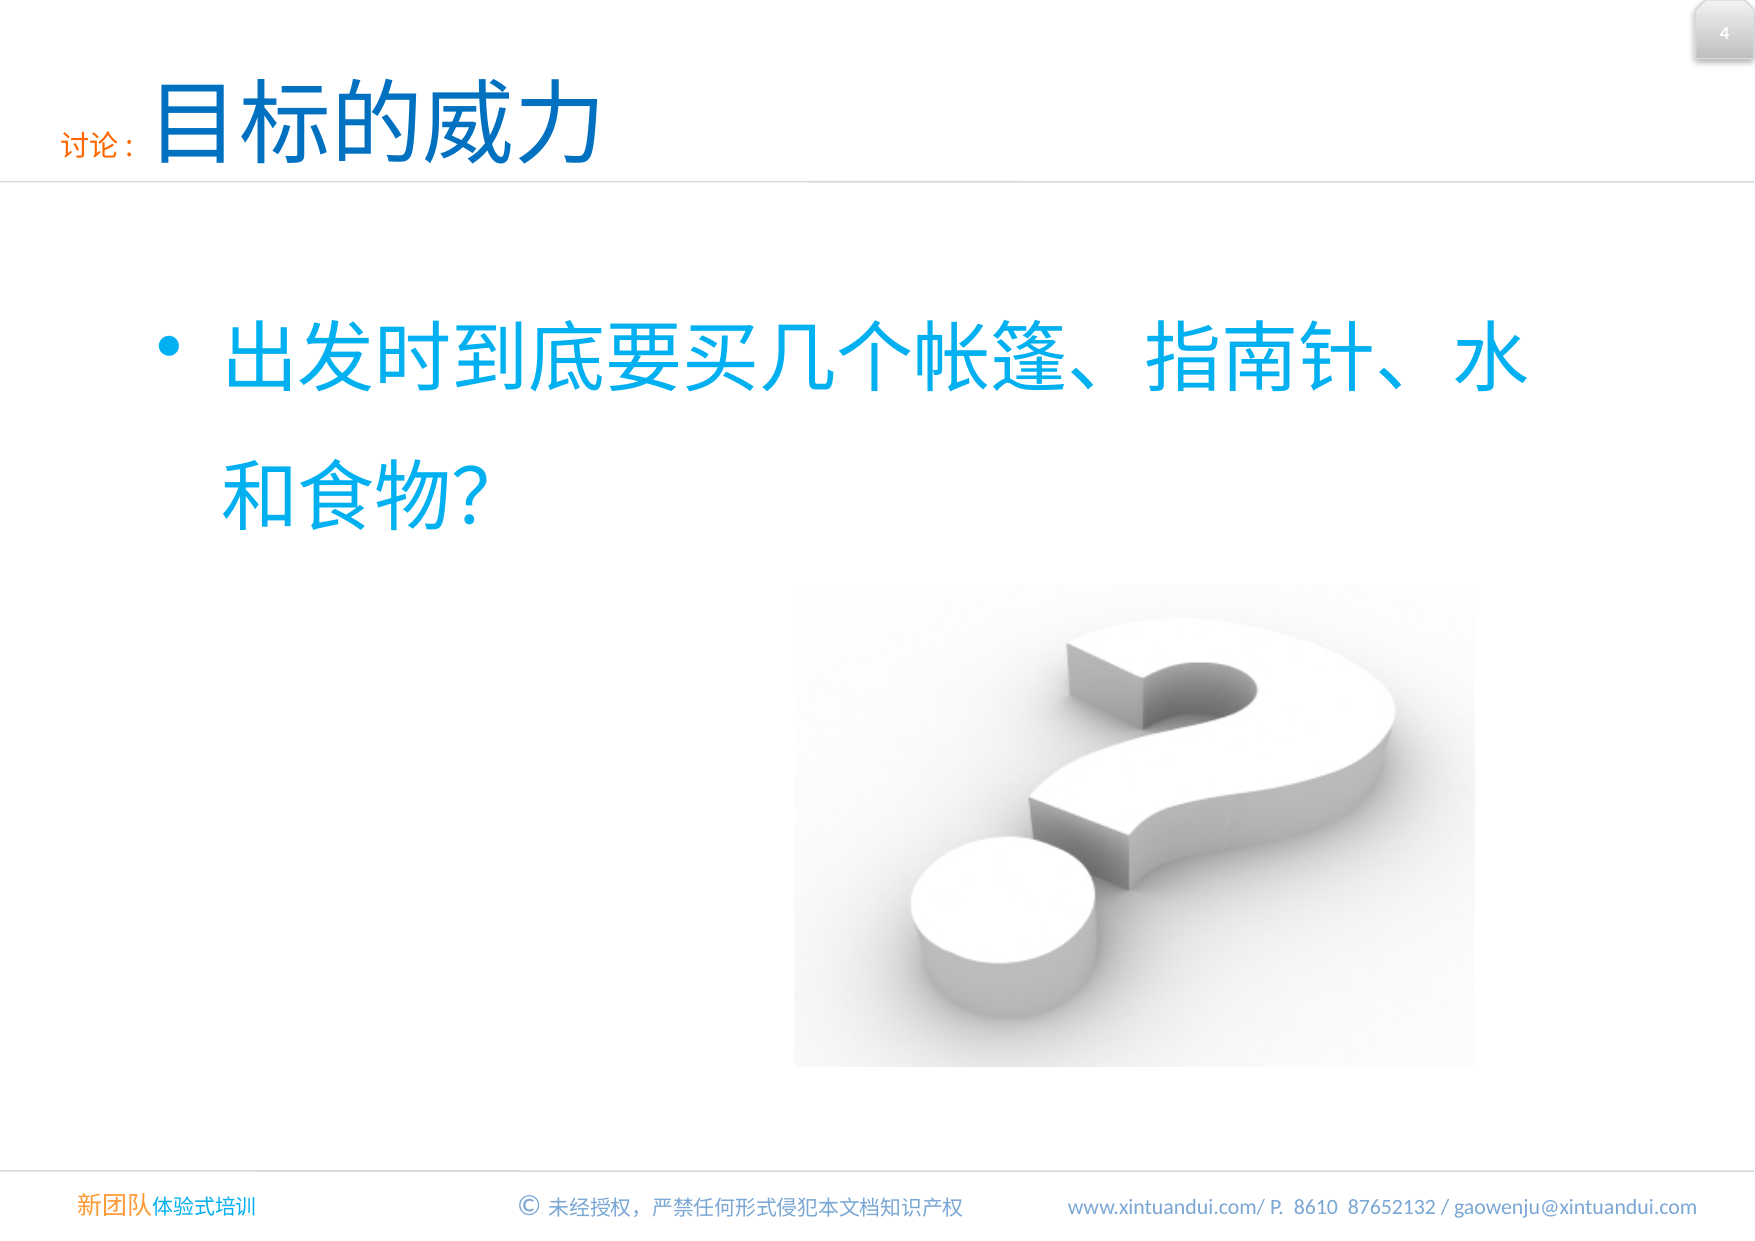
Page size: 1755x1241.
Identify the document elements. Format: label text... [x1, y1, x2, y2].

text_box 讨论: 目标的威力 [45, 57, 1592, 183]
text_box 出发时到底要买几个帐篷、指南针、水和食物？ [139, 253, 1602, 654]
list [794, 584, 1475, 1067]
